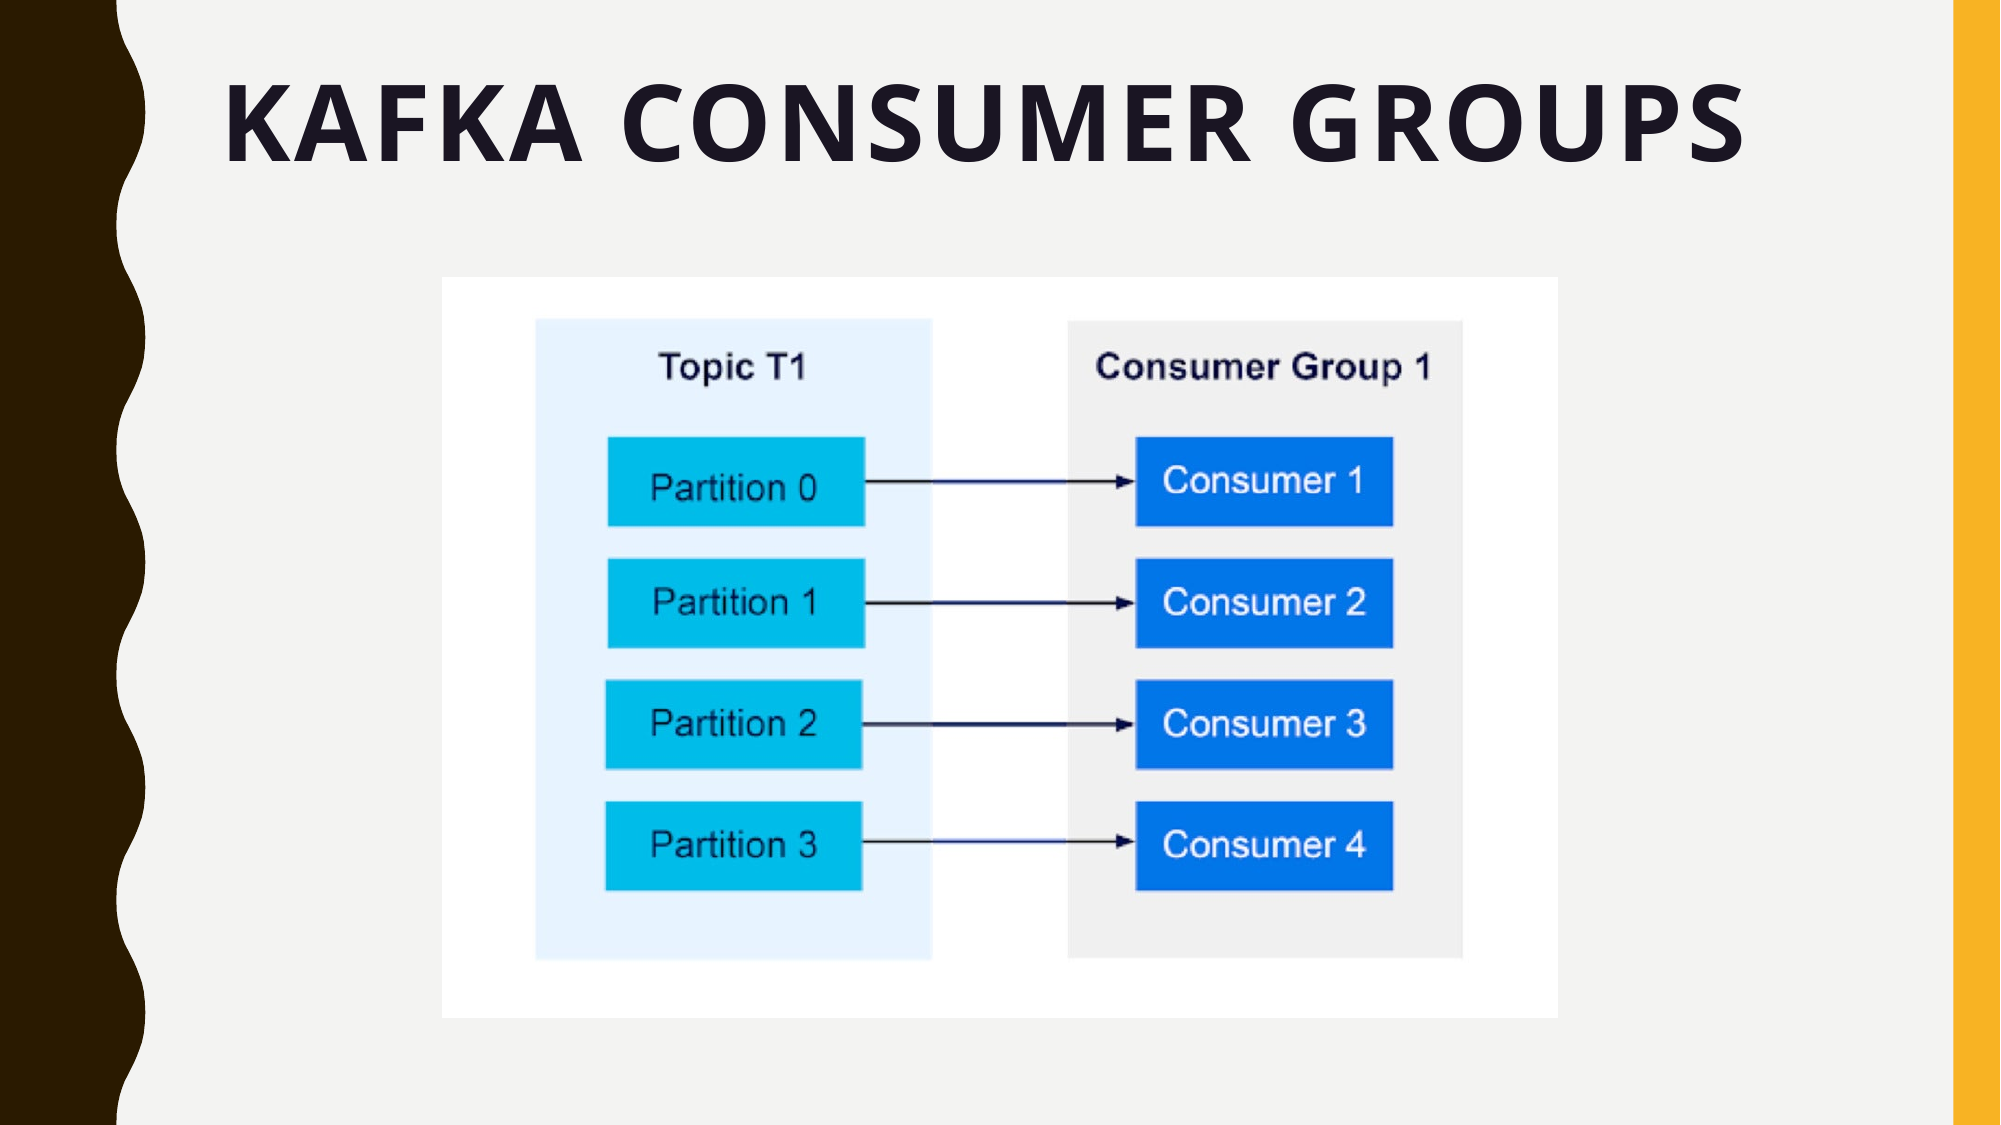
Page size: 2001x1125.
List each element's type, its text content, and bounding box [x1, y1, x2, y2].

title Kafka Consumer Groups [205, 62, 1875, 308]
picture [441, 277, 1558, 1018]
